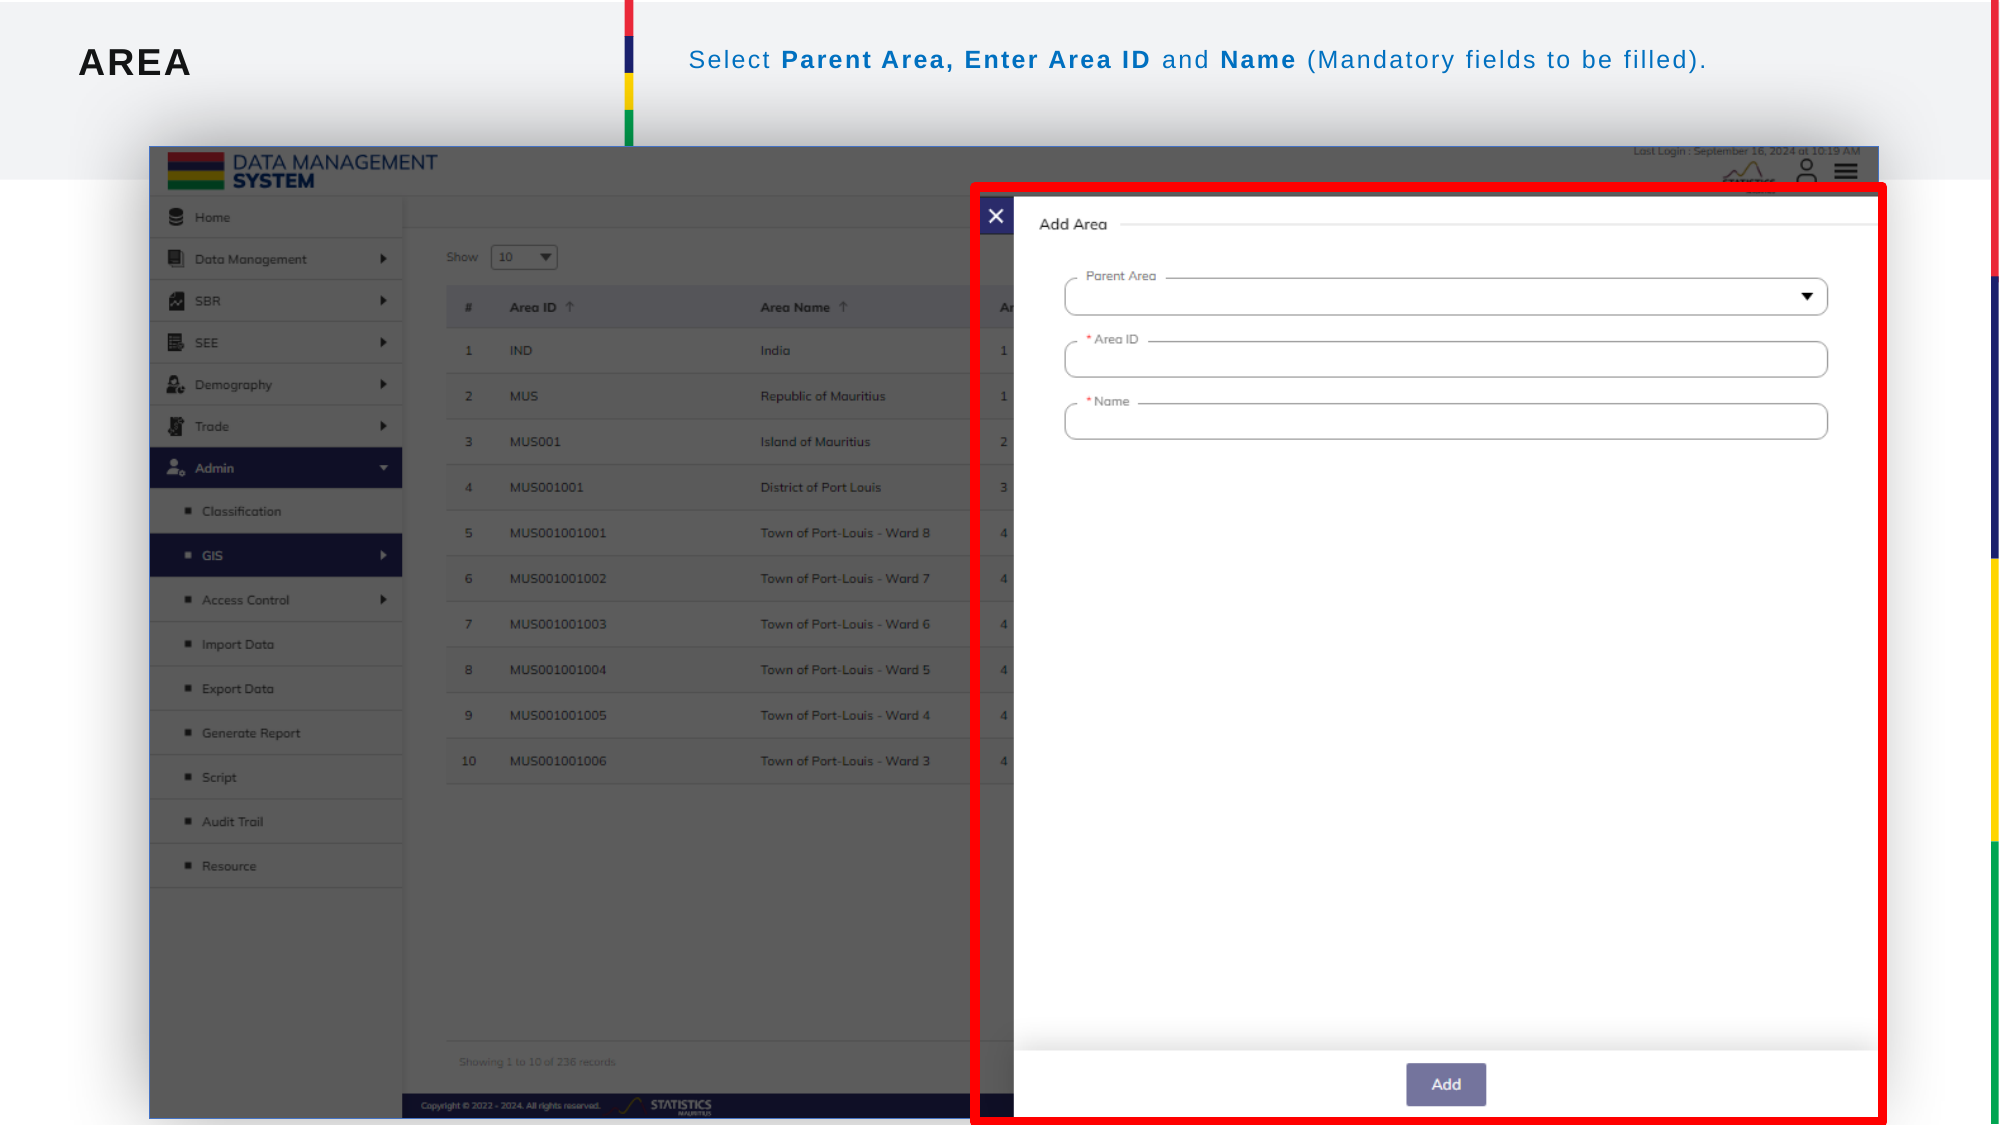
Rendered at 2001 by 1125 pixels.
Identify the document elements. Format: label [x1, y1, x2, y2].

text_box [975, 187, 1883, 1123]
text_box [634, 35, 1883, 91]
text_box [634, 1, 1991, 181]
text_box [0, 1, 624, 181]
text_box [63, 35, 624, 91]
picture [149, 146, 1879, 1119]
text_box [1991, 0, 1999, 1124]
text_box [624, 0, 634, 146]
